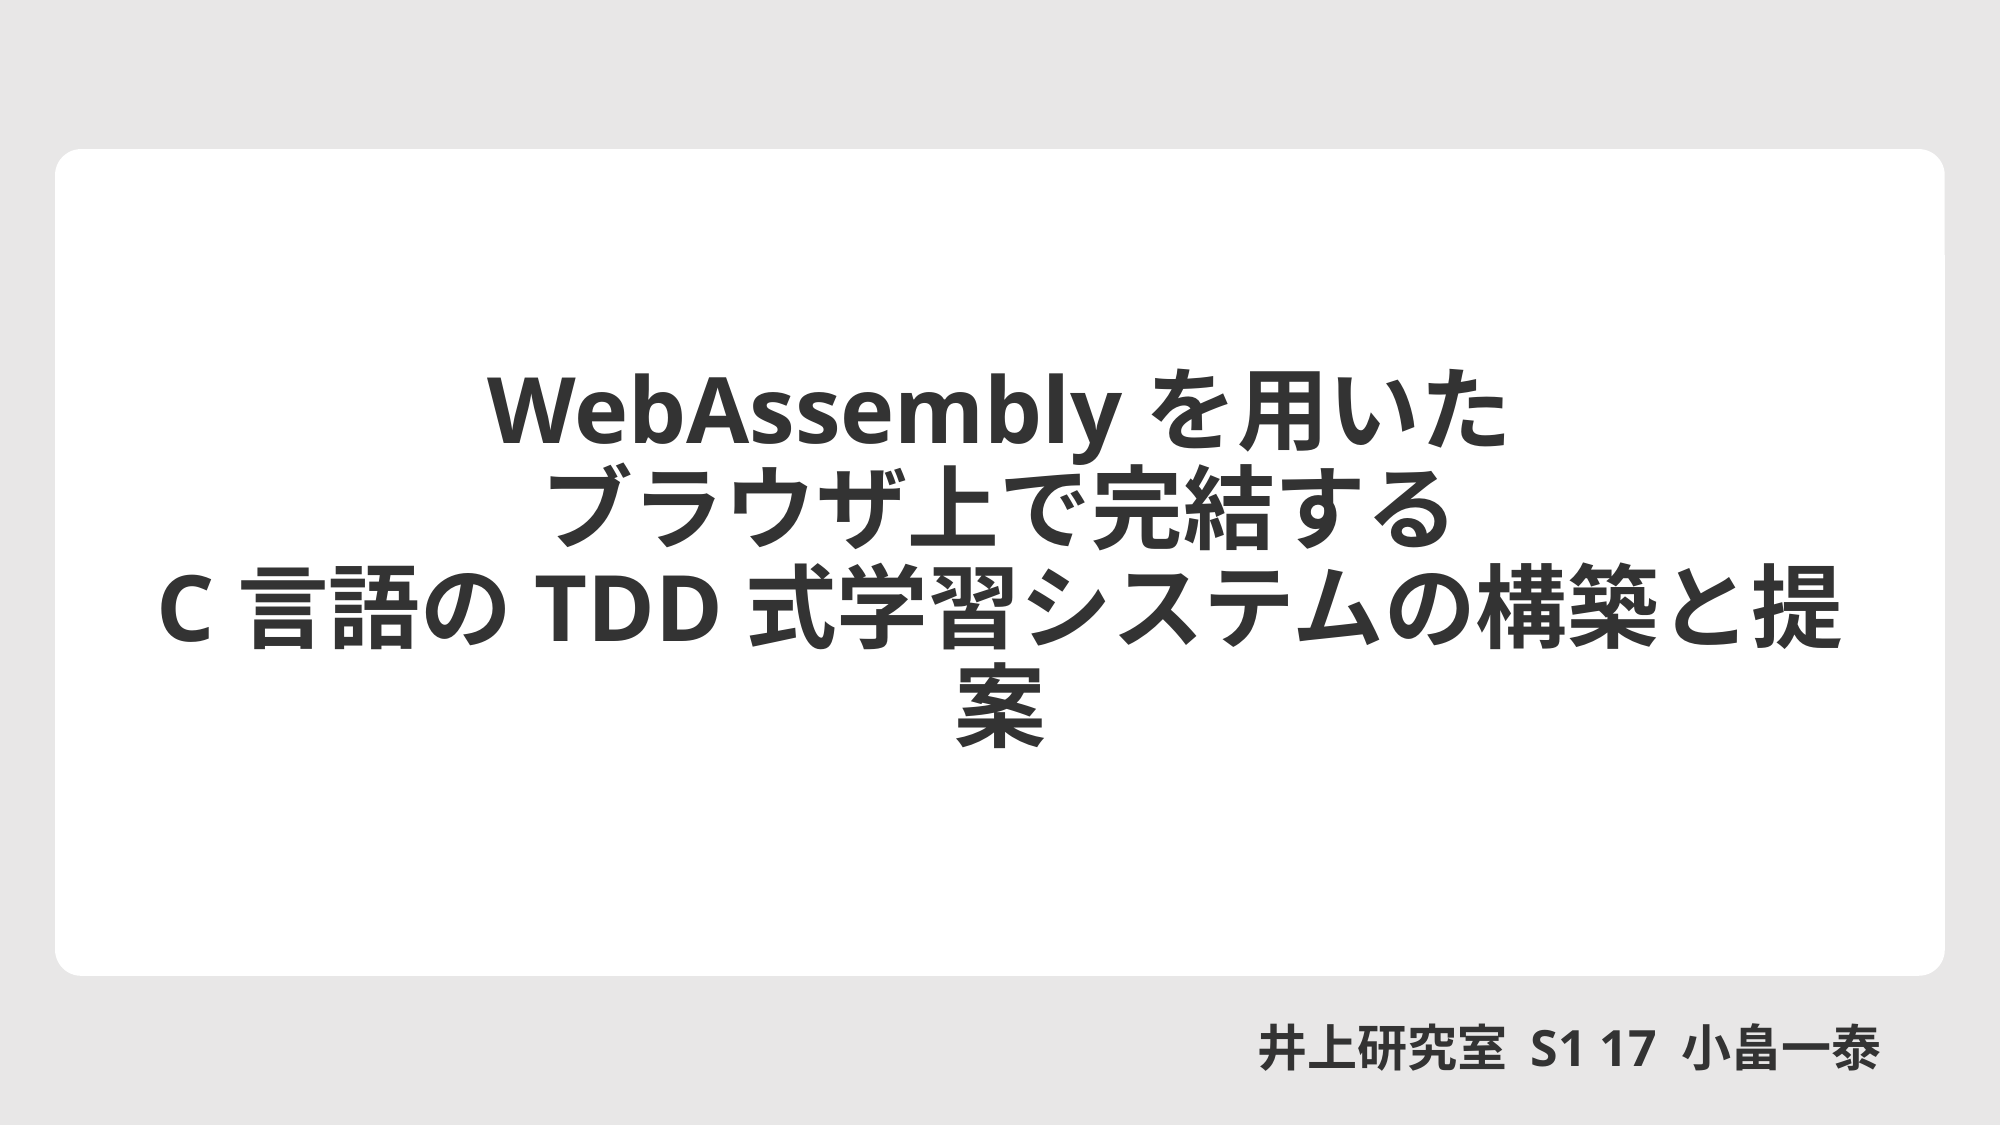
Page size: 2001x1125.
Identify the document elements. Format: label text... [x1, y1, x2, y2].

text_box 井上研究室 S1 17 小畠一泰 [1227, 992, 1913, 1108]
title WebAssemblyを用いた ブラウザ上で完結する C言語のTDD式学習システムの構築と提案 [129, 321, 1871, 804]
